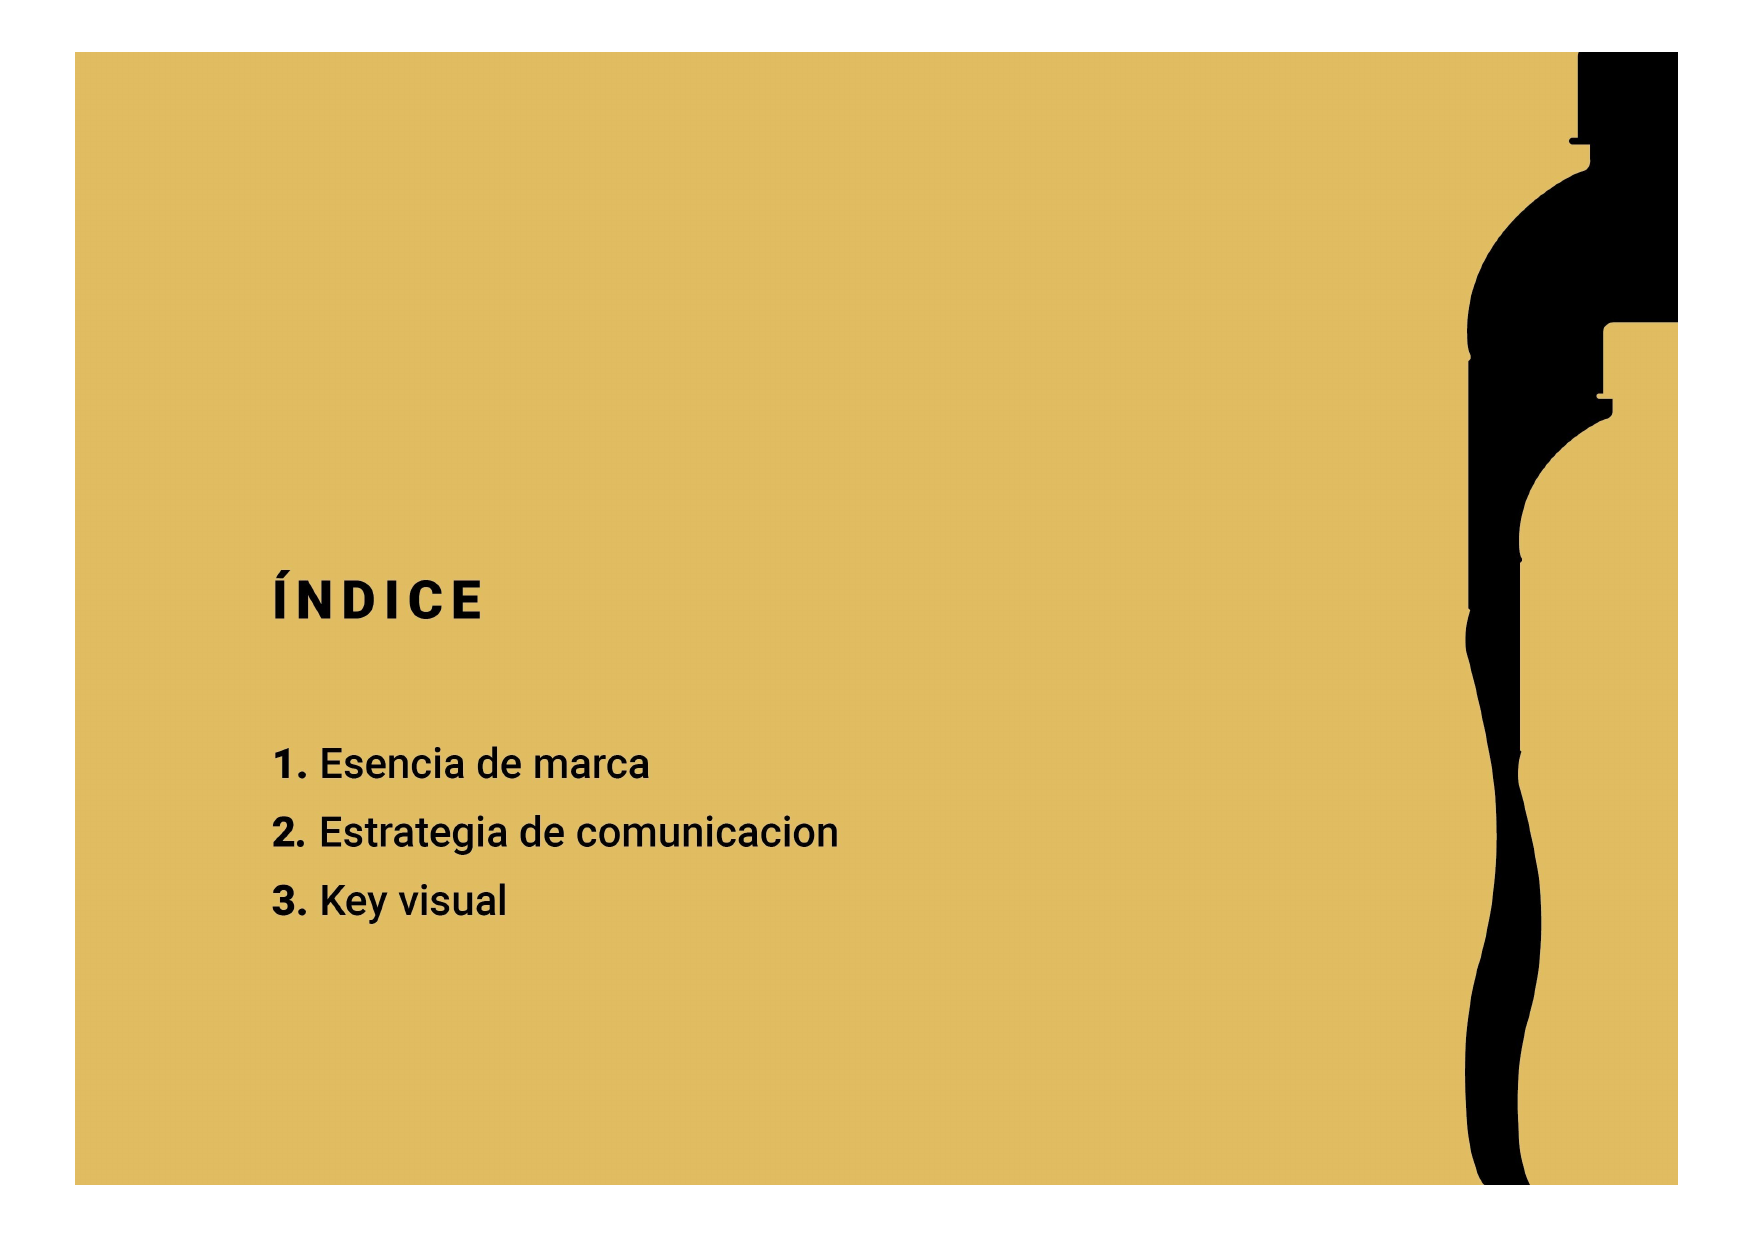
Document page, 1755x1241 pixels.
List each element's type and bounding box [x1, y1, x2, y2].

picture [74, 51, 1678, 1185]
